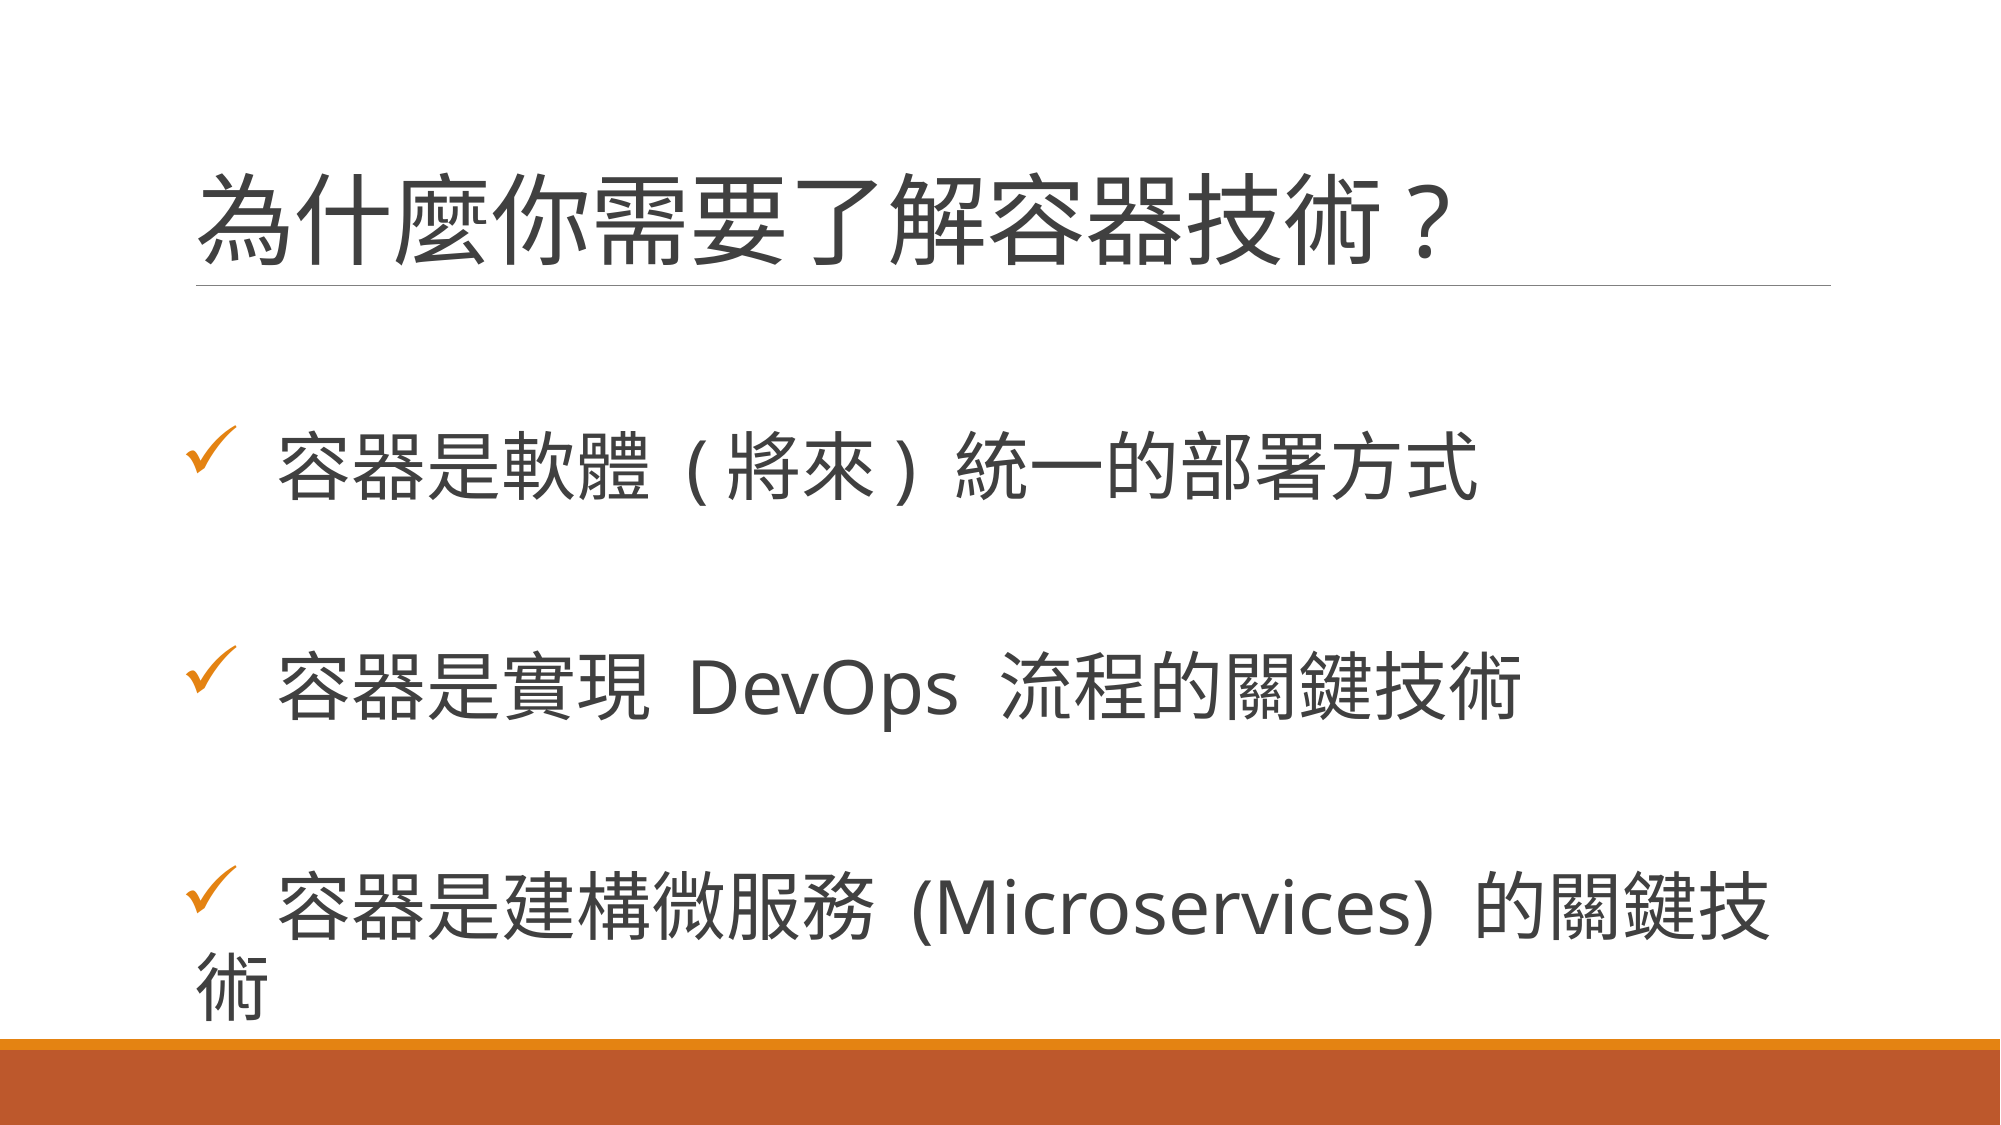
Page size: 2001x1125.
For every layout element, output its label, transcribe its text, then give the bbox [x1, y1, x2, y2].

list 容器是軟體 (將來) 統一的部署方式 容器是實現 DevOps 流程的關鍵技術 容器是建構微服務 (Microservices) 的關鍵技術 [180, 302, 1830, 963]
title 為什麼你需要了解容器技術? [180, 47, 1830, 285]
